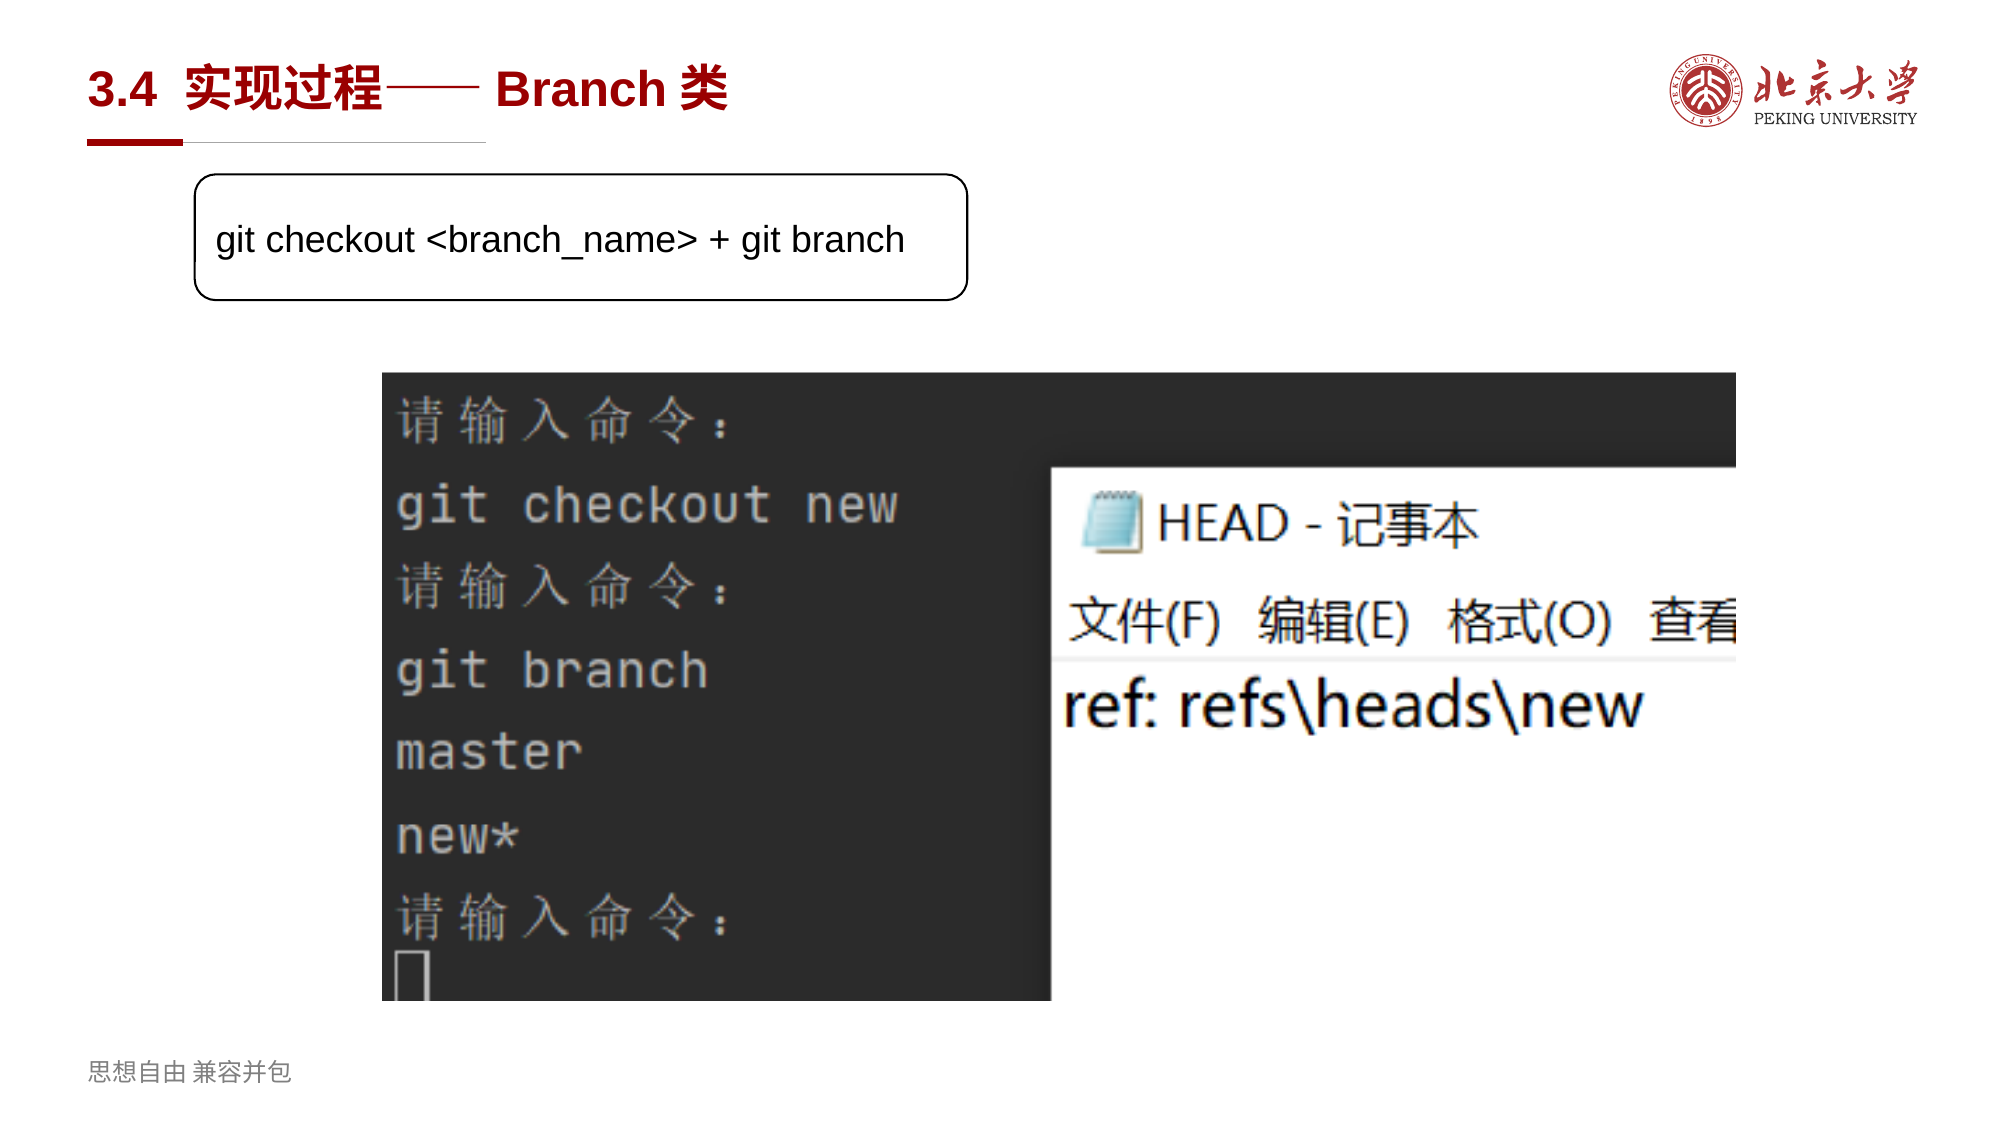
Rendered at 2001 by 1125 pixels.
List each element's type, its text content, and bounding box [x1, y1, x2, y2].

picture [314, 333, 1810, 1041]
title 3.4 实现过程——Branch类 [72, 39, 1559, 142]
text_box git checkout <branch_name> + git branch [193, 173, 969, 302]
